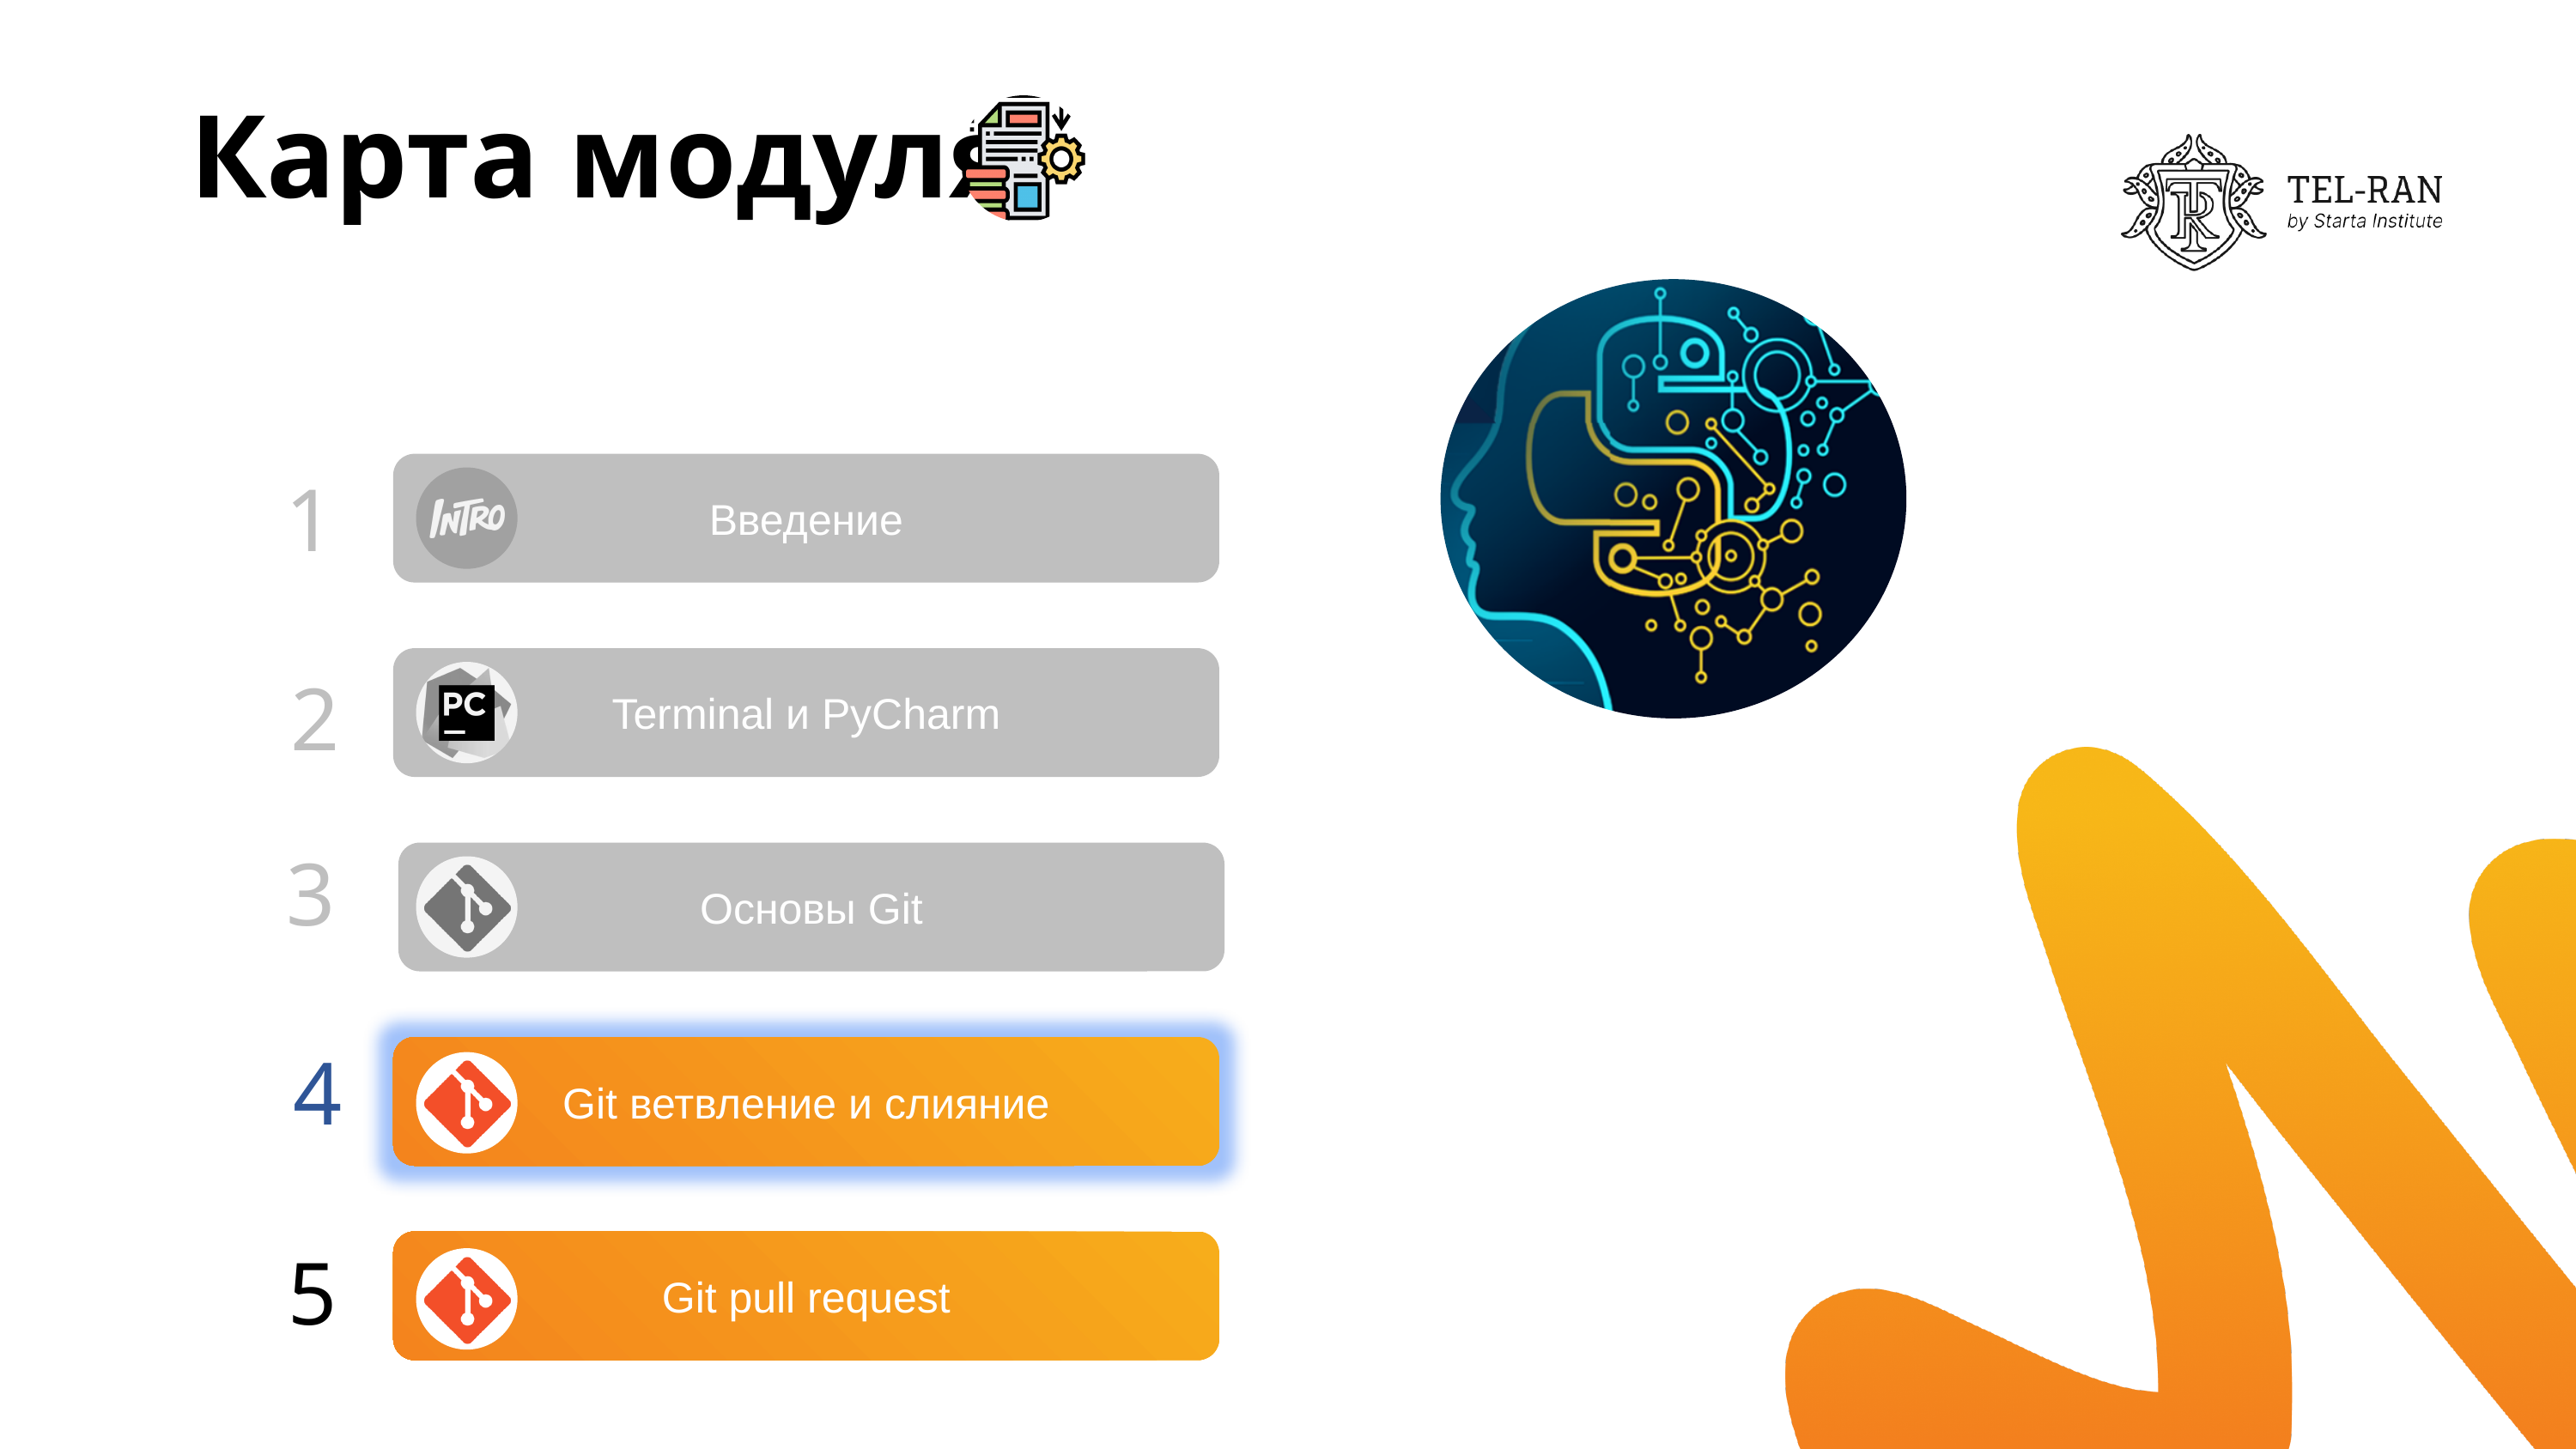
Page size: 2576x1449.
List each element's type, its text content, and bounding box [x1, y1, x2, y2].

text_box 5 [275, 1232, 350, 1349]
picture [2121, 134, 2442, 271]
text_box 1 [272, 459, 348, 576]
text_box Основы Git [396, 840, 1227, 973]
title Карта модуля [177, 76, 2107, 358]
picture [416, 661, 518, 764]
picture [416, 1247, 518, 1350]
picture [1620, 747, 2576, 1449]
picture [1519, 341, 1538, 351]
picture [1735, 379, 1741, 385]
text_box Введение [391, 452, 1222, 585]
text_box 3 [274, 834, 349, 949]
text_box Git pull request [391, 1229, 1222, 1362]
picture [1516, 353, 1529, 359]
picture [416, 1052, 518, 1154]
text_box 4 [281, 1033, 355, 1149]
picture [959, 94, 1088, 222]
text_box 2 [278, 658, 353, 774]
picture [416, 856, 518, 958]
picture [1583, 367, 1590, 371]
text_box Terminal и PyCharm [391, 646, 1222, 779]
picture [1440, 278, 1907, 719]
picture [416, 467, 518, 569]
text_box Git ветвление и слияние [391, 1034, 1222, 1168]
